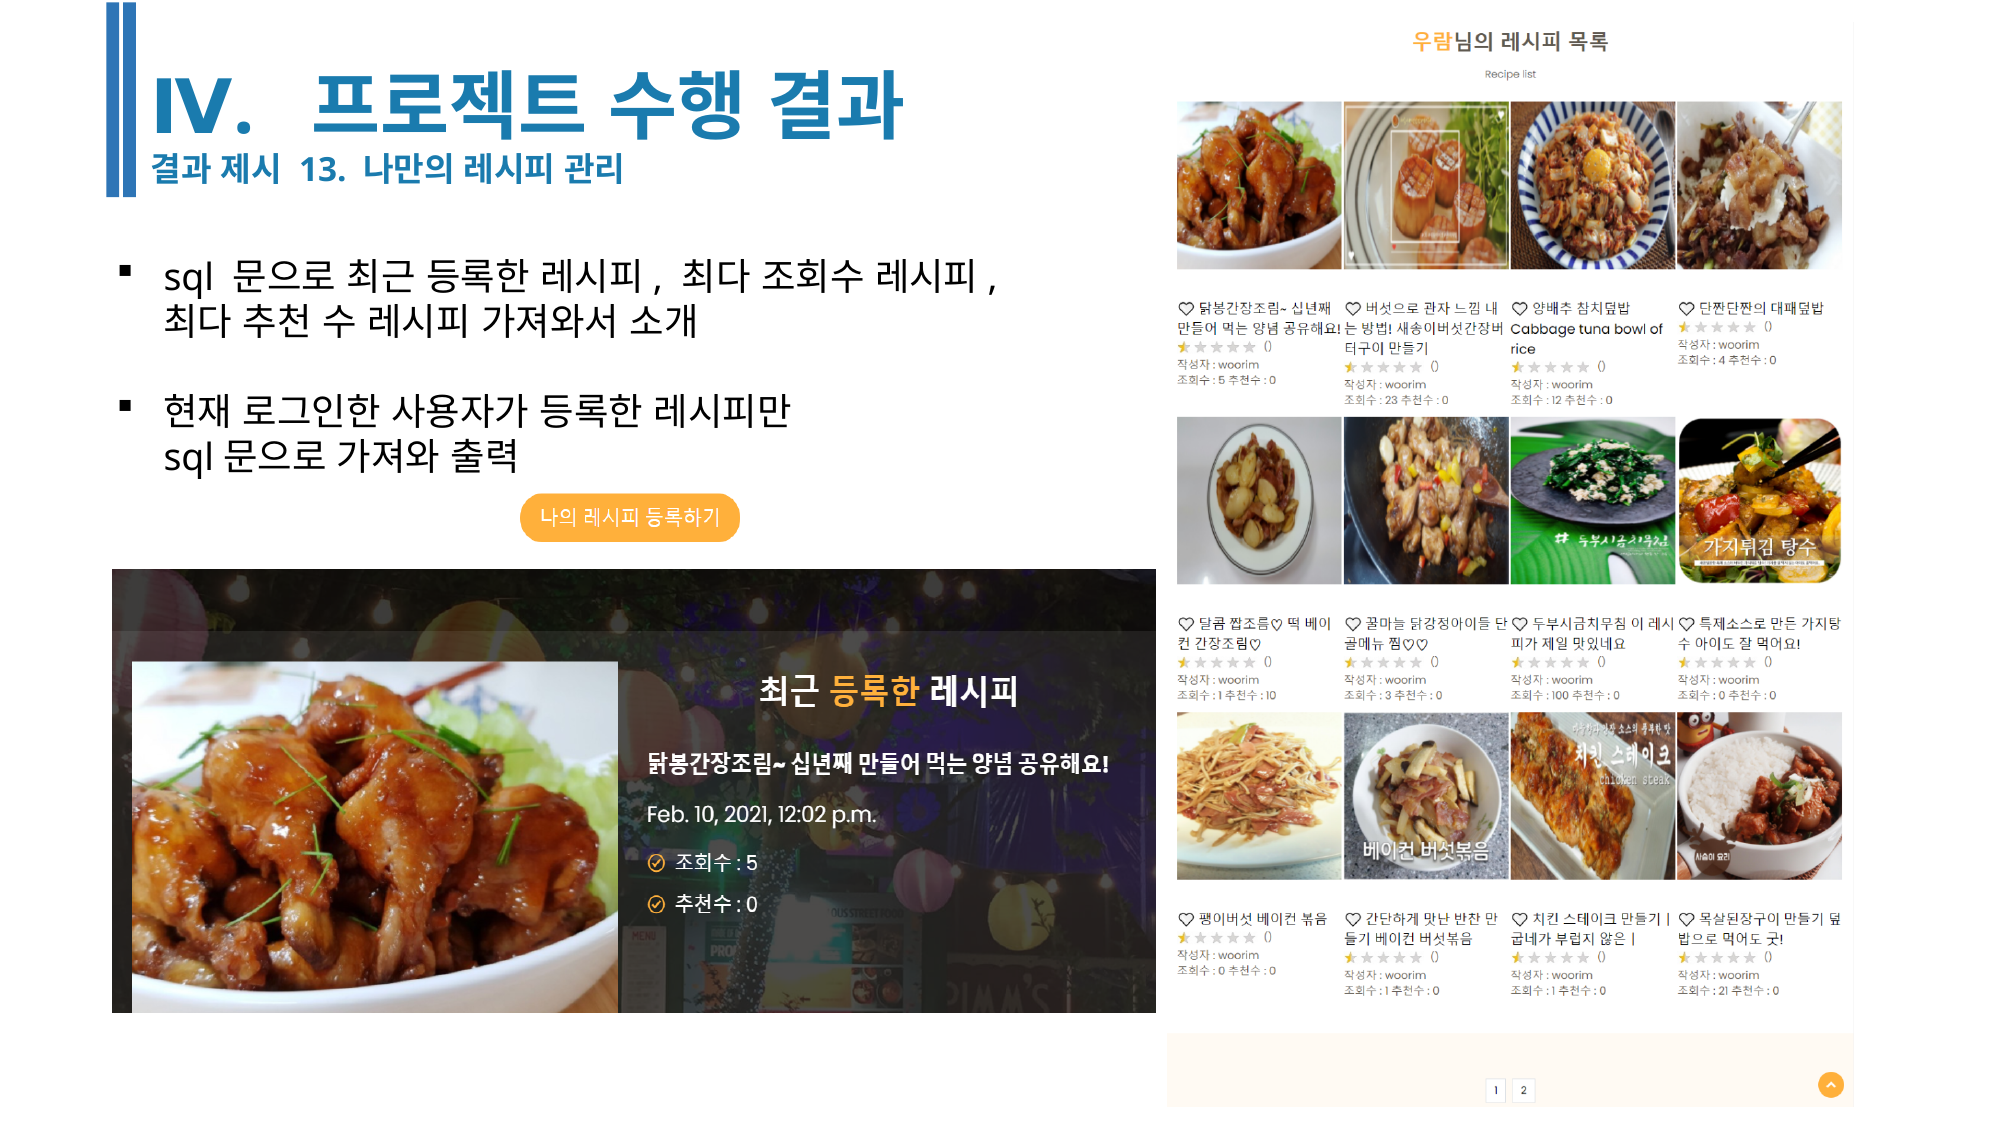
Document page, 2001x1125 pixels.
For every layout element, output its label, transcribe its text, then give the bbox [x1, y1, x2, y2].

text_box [106, 2, 136, 198]
picture [1167, 22, 1854, 1107]
picture [112, 484, 1156, 1013]
text_box sql 문으로 최근 등록한 레시피, 최다 조회수 레시피, 최다 추천 수 레시피 가져와서 소개 현재 로그인한 사용자가 등록한 레시피만 sql문으로 가져와 출력 [26, 245, 1143, 486]
slide_number 31 [1854, 1042, 1863, 1103]
text_box Ⅳ. 프로젝트 수행 결과 결과 제시 13. 나만의 레시피 관리 [136, 50, 1167, 196]
